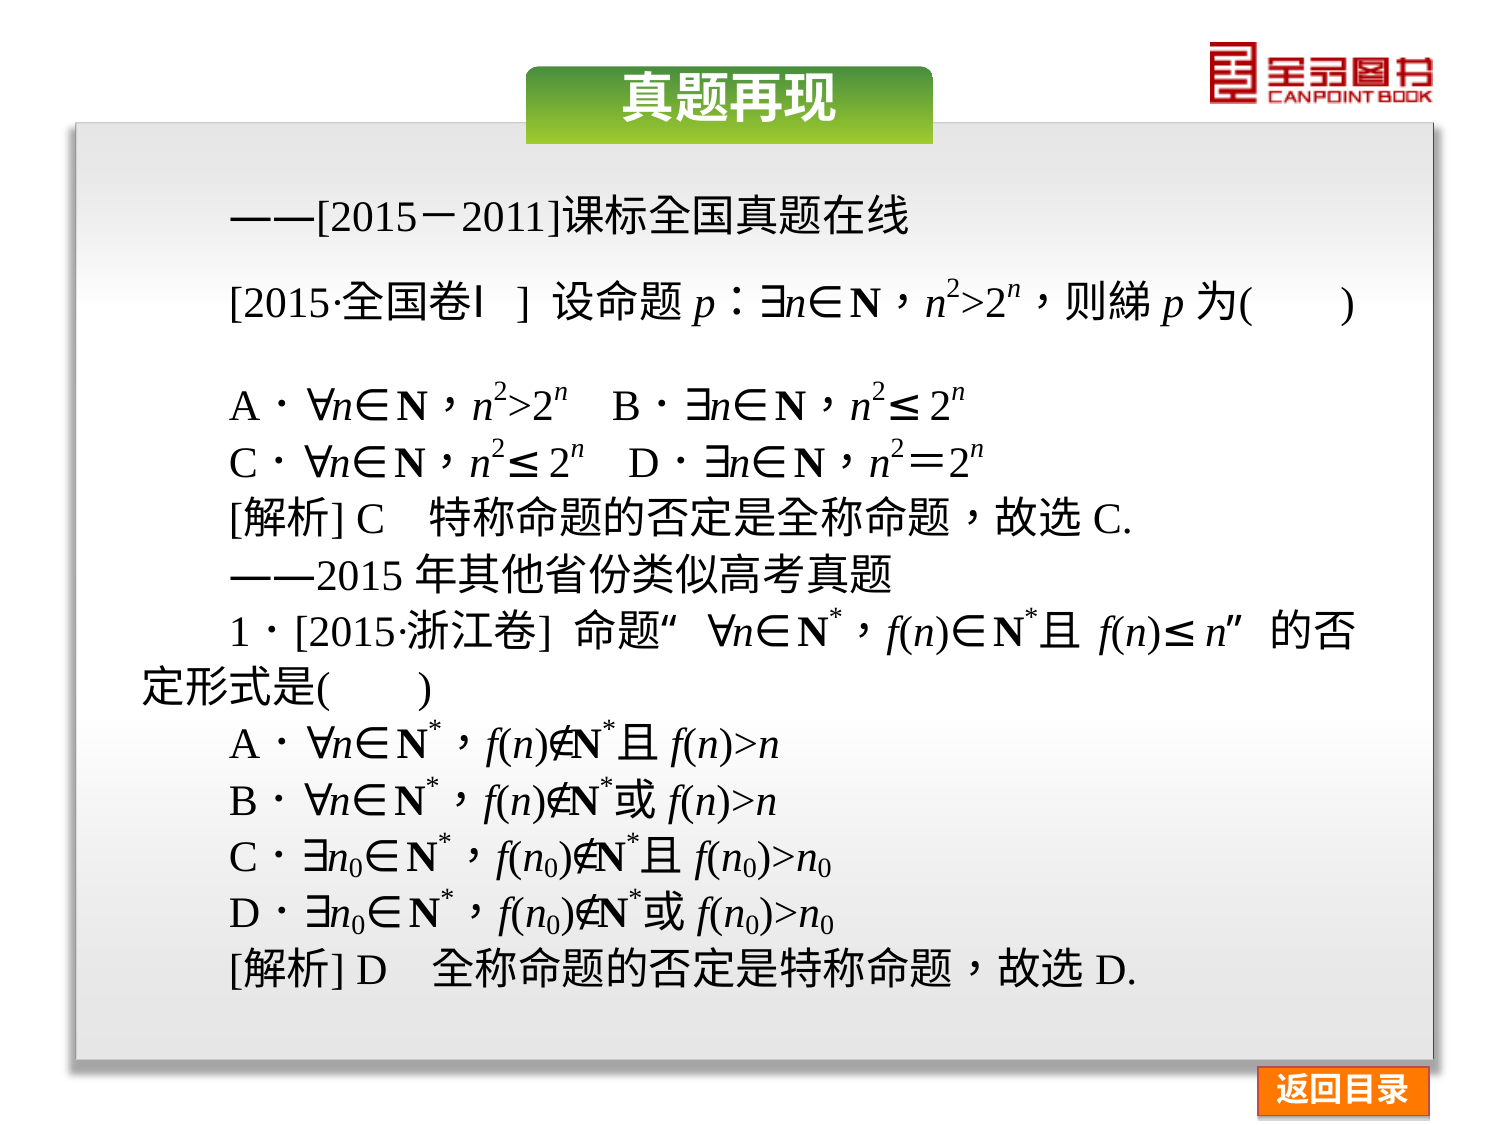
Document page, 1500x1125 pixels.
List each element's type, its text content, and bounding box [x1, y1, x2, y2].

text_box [0, 113, 1500, 1125]
text_box 真题再现 [525, 66, 934, 111]
picture [1210, 42, 1433, 104]
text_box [141, 187, 1357, 1125]
